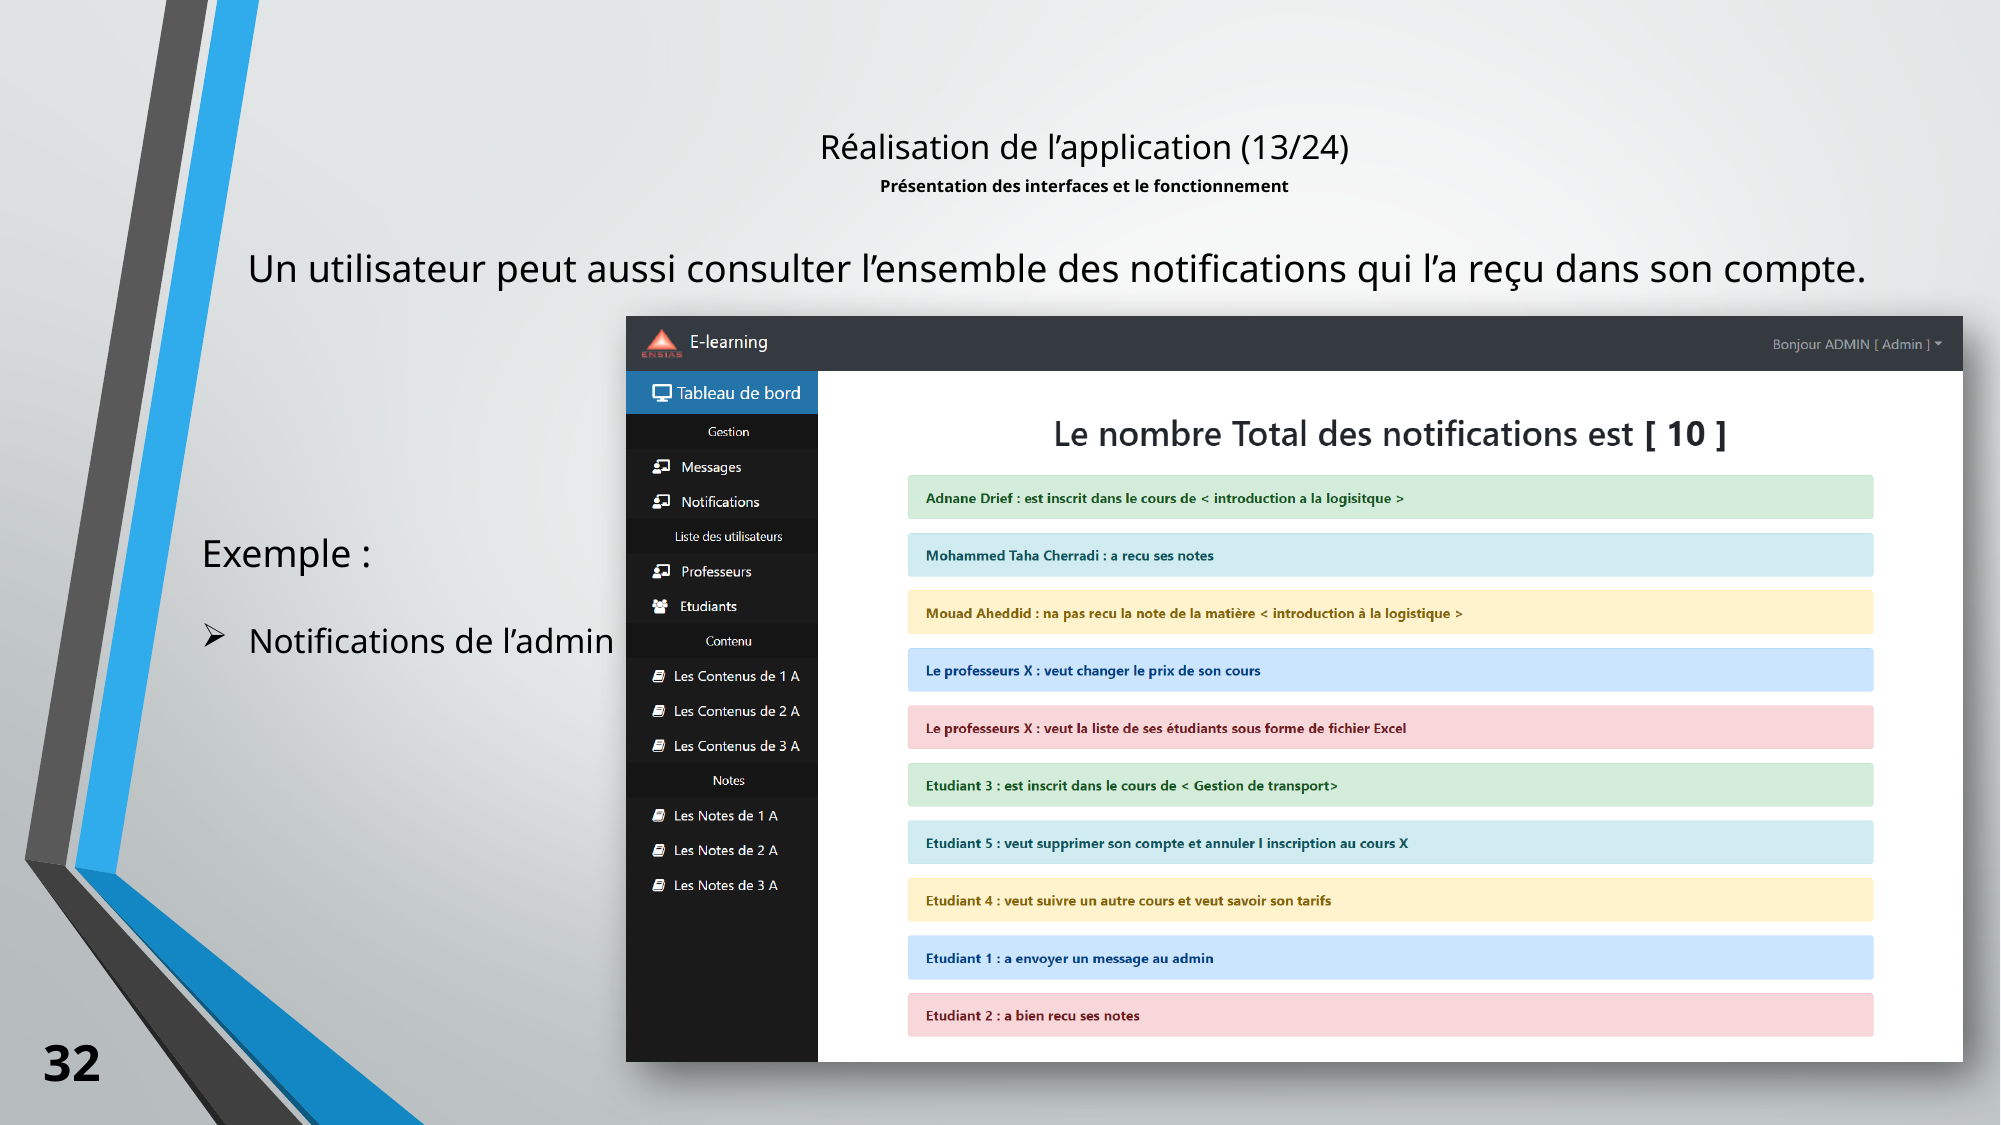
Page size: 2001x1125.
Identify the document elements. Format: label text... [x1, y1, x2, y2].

picture [626, 316, 1963, 1062]
text_box Un utilisateur peut aussi consulter l’ensemble des notifications qui l’a reçu dans son compte. [232, 237, 1937, 342]
text_box Exemple : Notifications de l’admin [186, 522, 608, 803]
title Réalisation de l’application (13/24) Présentation des interfaces et le fonctionnement [456, 97, 1714, 237]
slide_number 32 [0, 1023, 145, 1108]
